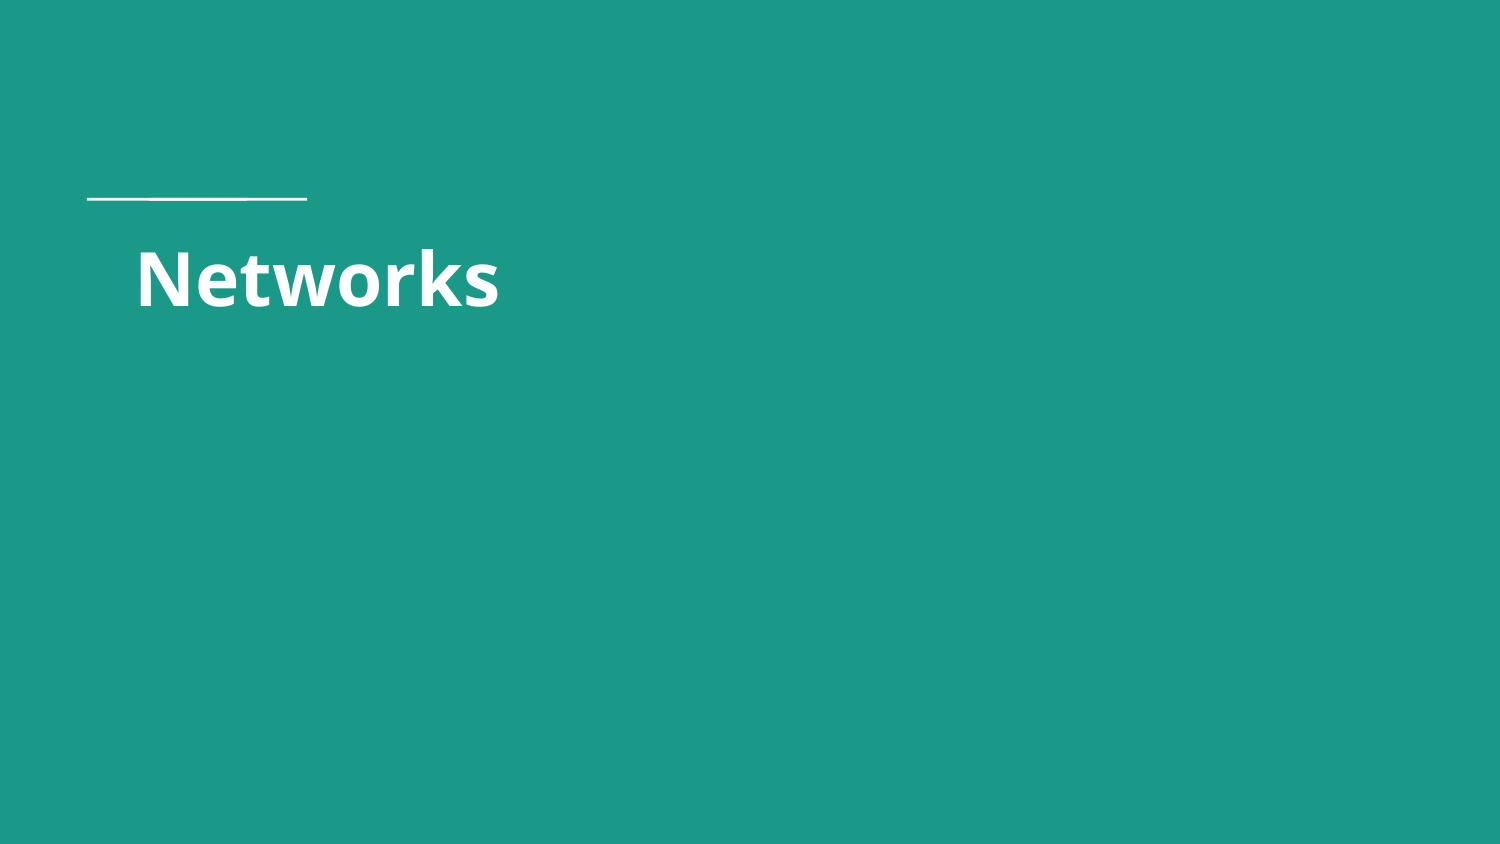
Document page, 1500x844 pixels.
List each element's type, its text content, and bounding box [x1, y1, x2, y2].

title Networks [119, 216, 1381, 466]
